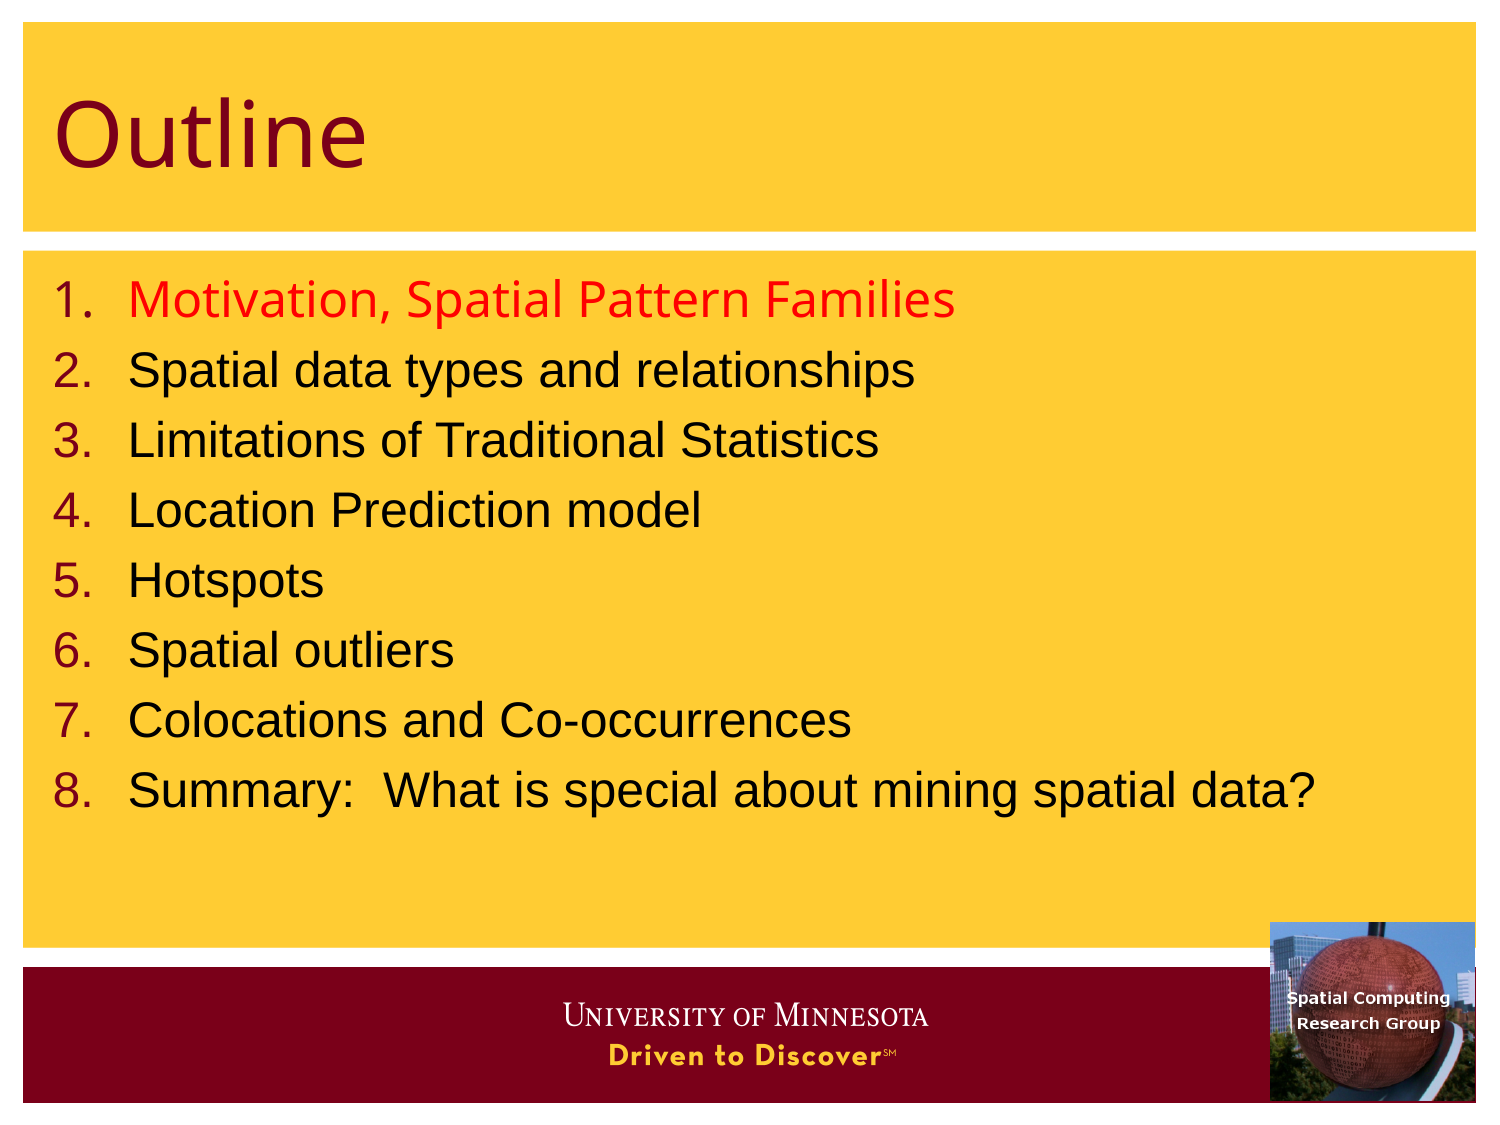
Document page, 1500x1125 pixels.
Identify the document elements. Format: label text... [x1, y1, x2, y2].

list Motivation, Spatial Pattern Families Spatial data types and relationships Limitations of Traditional Statistics Location Prediction model Hotspots Spatial outliers Colocations and Co-occurrences Summary: What is special about mining spatial data? [37, 260, 1451, 926]
picture [23, 22, 1476, 1103]
title Outline [37, 49, 1451, 213]
